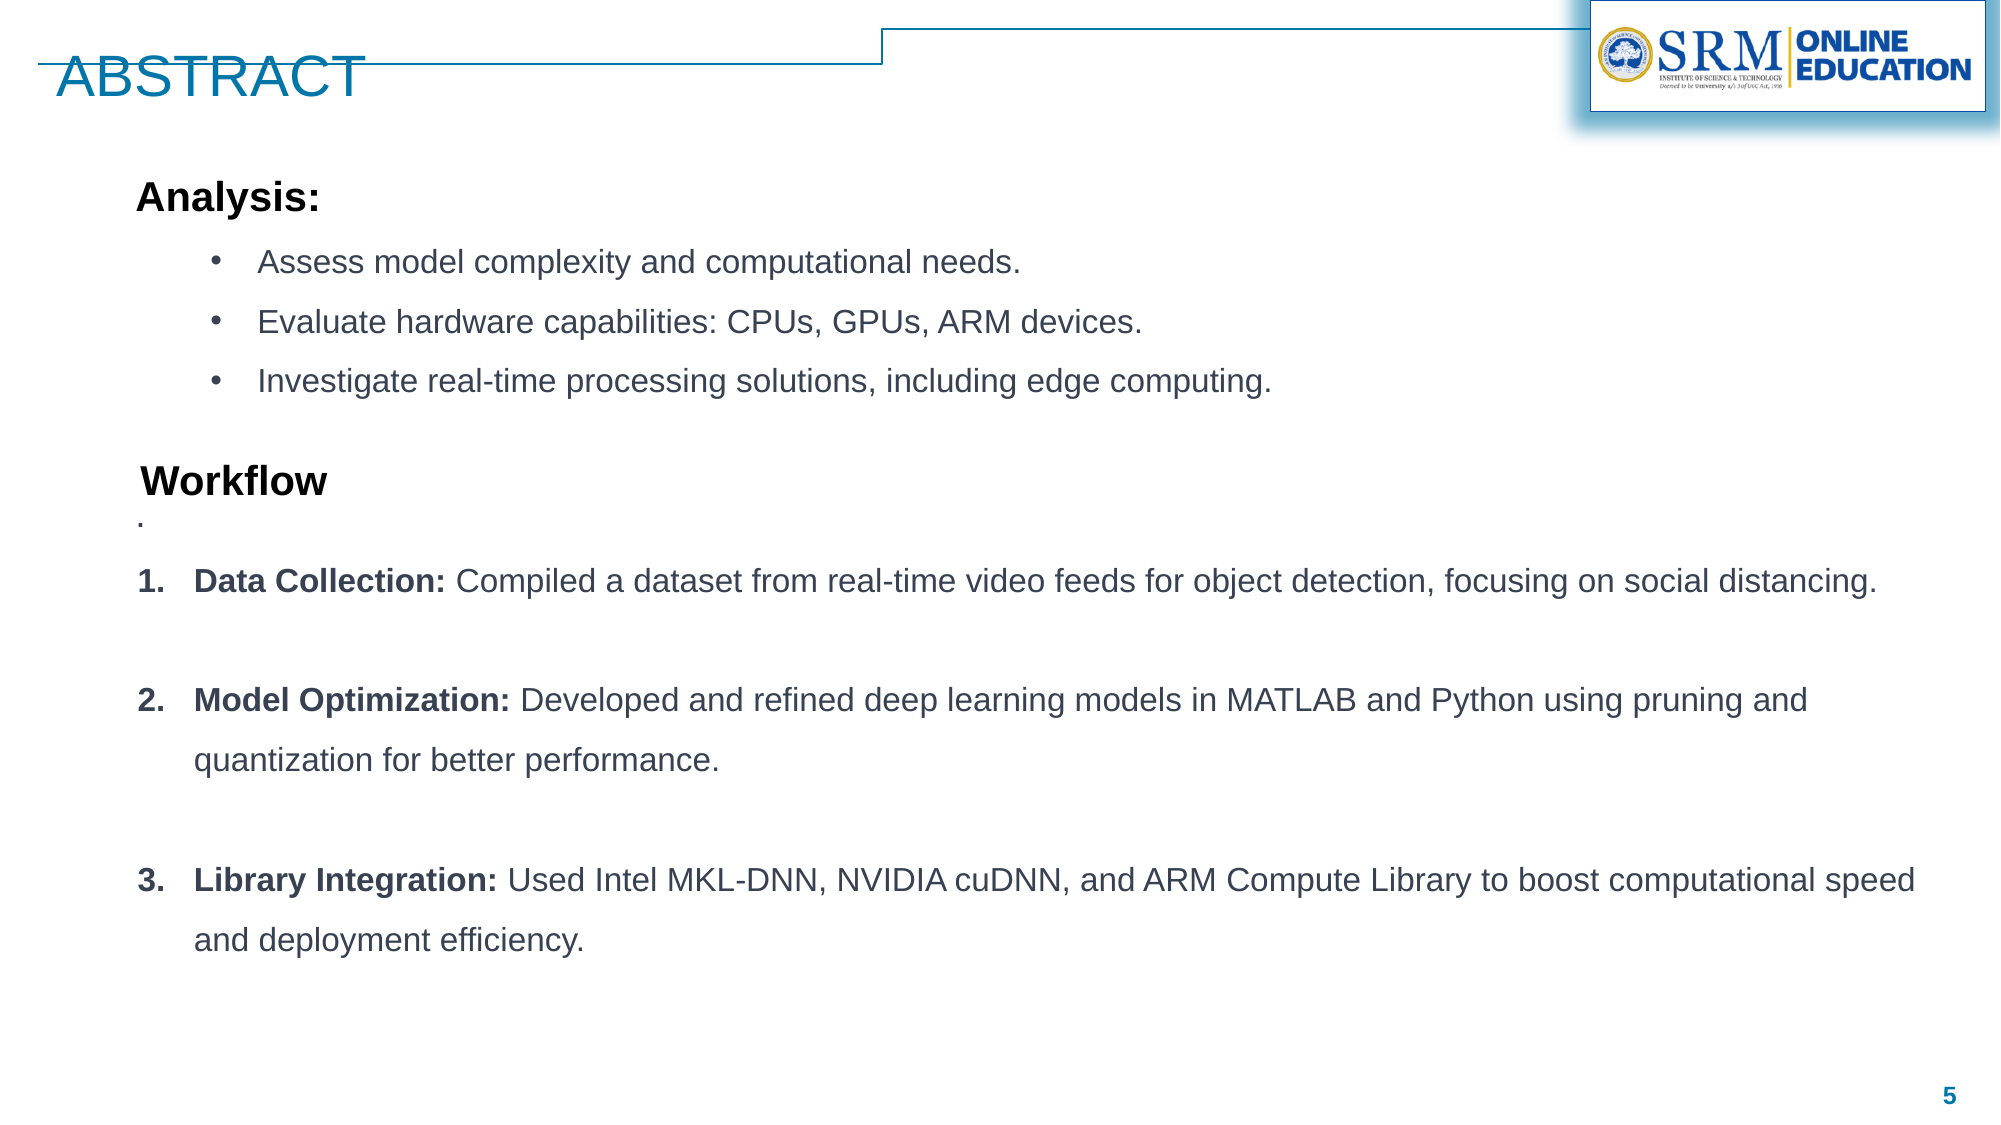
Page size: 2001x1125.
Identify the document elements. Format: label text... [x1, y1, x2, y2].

title ABSTRACT [41, 30, 1568, 156]
text_box Data Collection: Compiled a dataset from real-time video feeds for object detection, focusing on social distancing. Model Optimization: Developed and refined deep learning models in MATLAB and Python using pruning and quantization for better performance. Library Integration: Used Intel MKL-DNN, NVIDIA cuDNN, and ARM Compute Library to boost computational speed and deployment efficiency. [137, 538, 1934, 1026]
text_box Workflow [114, 446, 627, 512]
text_box Analysis: Assess model complexity and computational needs. Evaluate hardware capabilities: CPUs, GPUs, ARM devices. Investigate real-time processing solutions, including edge computing. . [120, 137, 1863, 632]
picture [1590, 0, 1986, 112]
